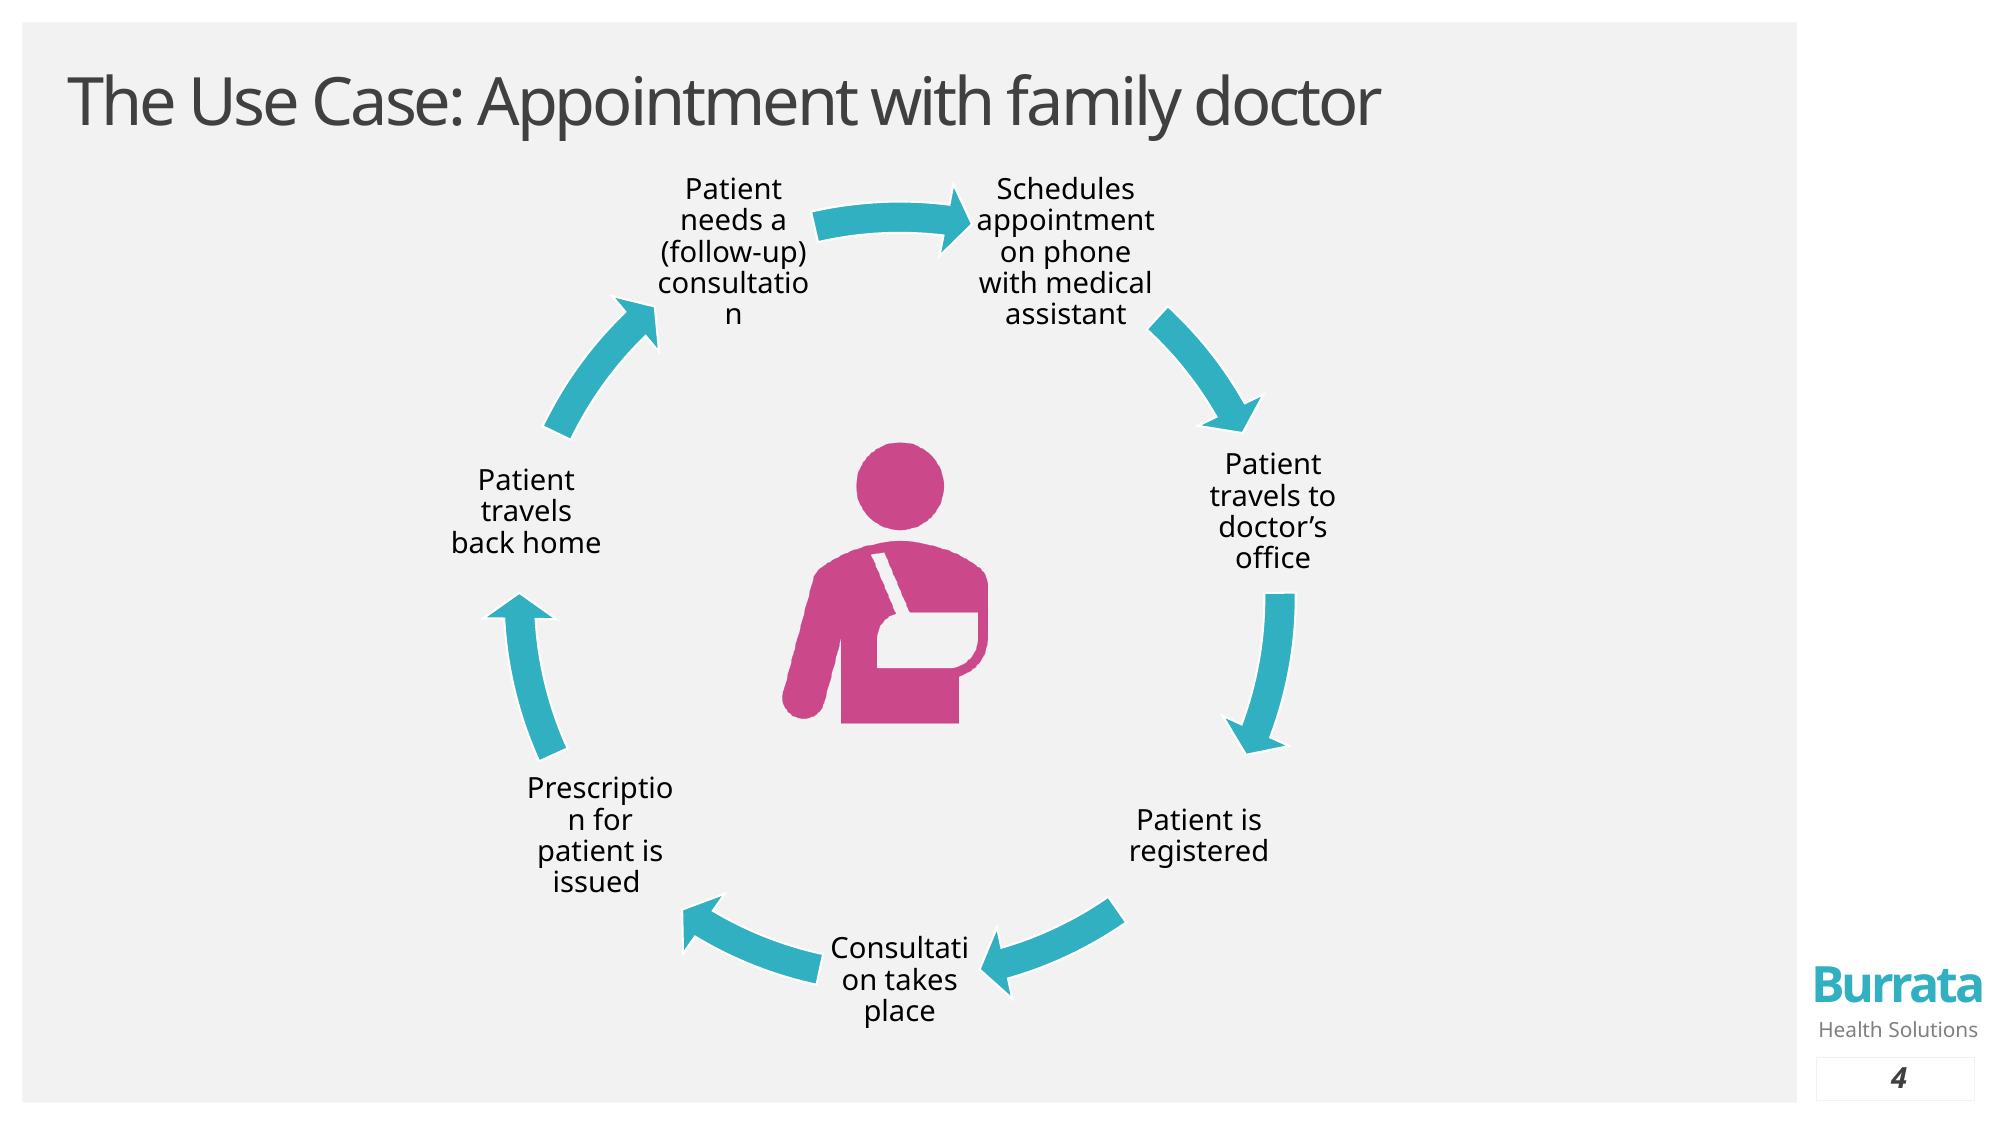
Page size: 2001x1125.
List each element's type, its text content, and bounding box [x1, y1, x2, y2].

text_box [809, 180, 974, 260]
text_box [1220, 591, 1297, 755]
text_box Schedules appointment on phone with medical assistant [972, 156, 1160, 349]
text_box [981, 895, 1128, 1002]
text_box Patient travels to doctor’s office [1192, 431, 1354, 593]
text_box Patient needs a (follow-up) consultation [653, 172, 815, 334]
picture [743, 426, 1056, 739]
text_box [1145, 304, 1267, 431]
text_box [480, 593, 570, 763]
slide_number 4 [1816, 1057, 1975, 1101]
text_box [541, 294, 661, 442]
text_box Consultation takes place [819, 900, 981, 1061]
text_box Patient travels back home [445, 431, 607, 593]
title The Use Case: Appointment with family doctor [67, 68, 1732, 140]
text_box Prescription for patient is issued [519, 755, 681, 917]
text_box [681, 891, 825, 986]
text_box Patient is registered [1118, 755, 1280, 917]
